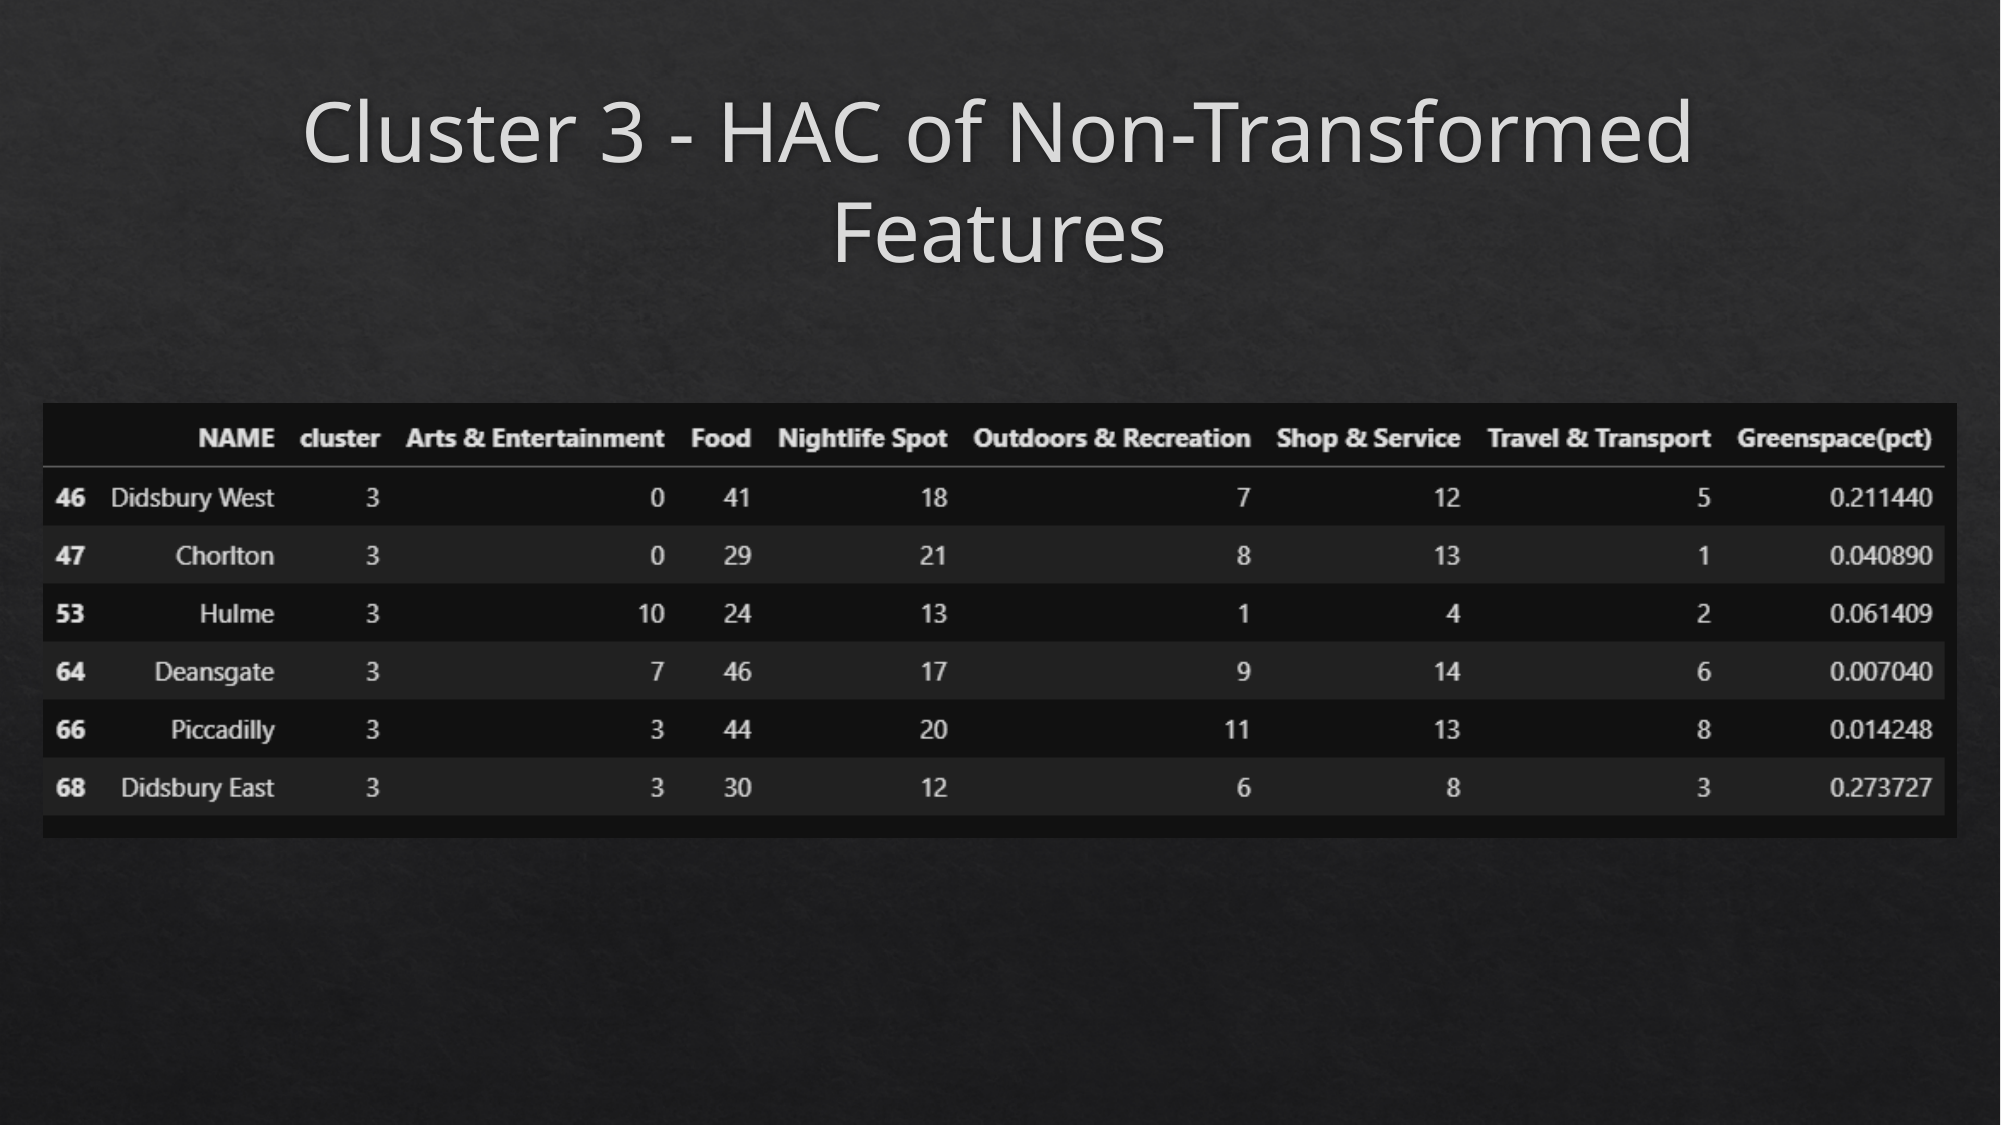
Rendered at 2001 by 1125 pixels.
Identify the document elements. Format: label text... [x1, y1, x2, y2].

picture [42, 402, 1957, 838]
title Cluster 3 - HAC of Non-Transformed Features [149, 99, 1849, 260]
